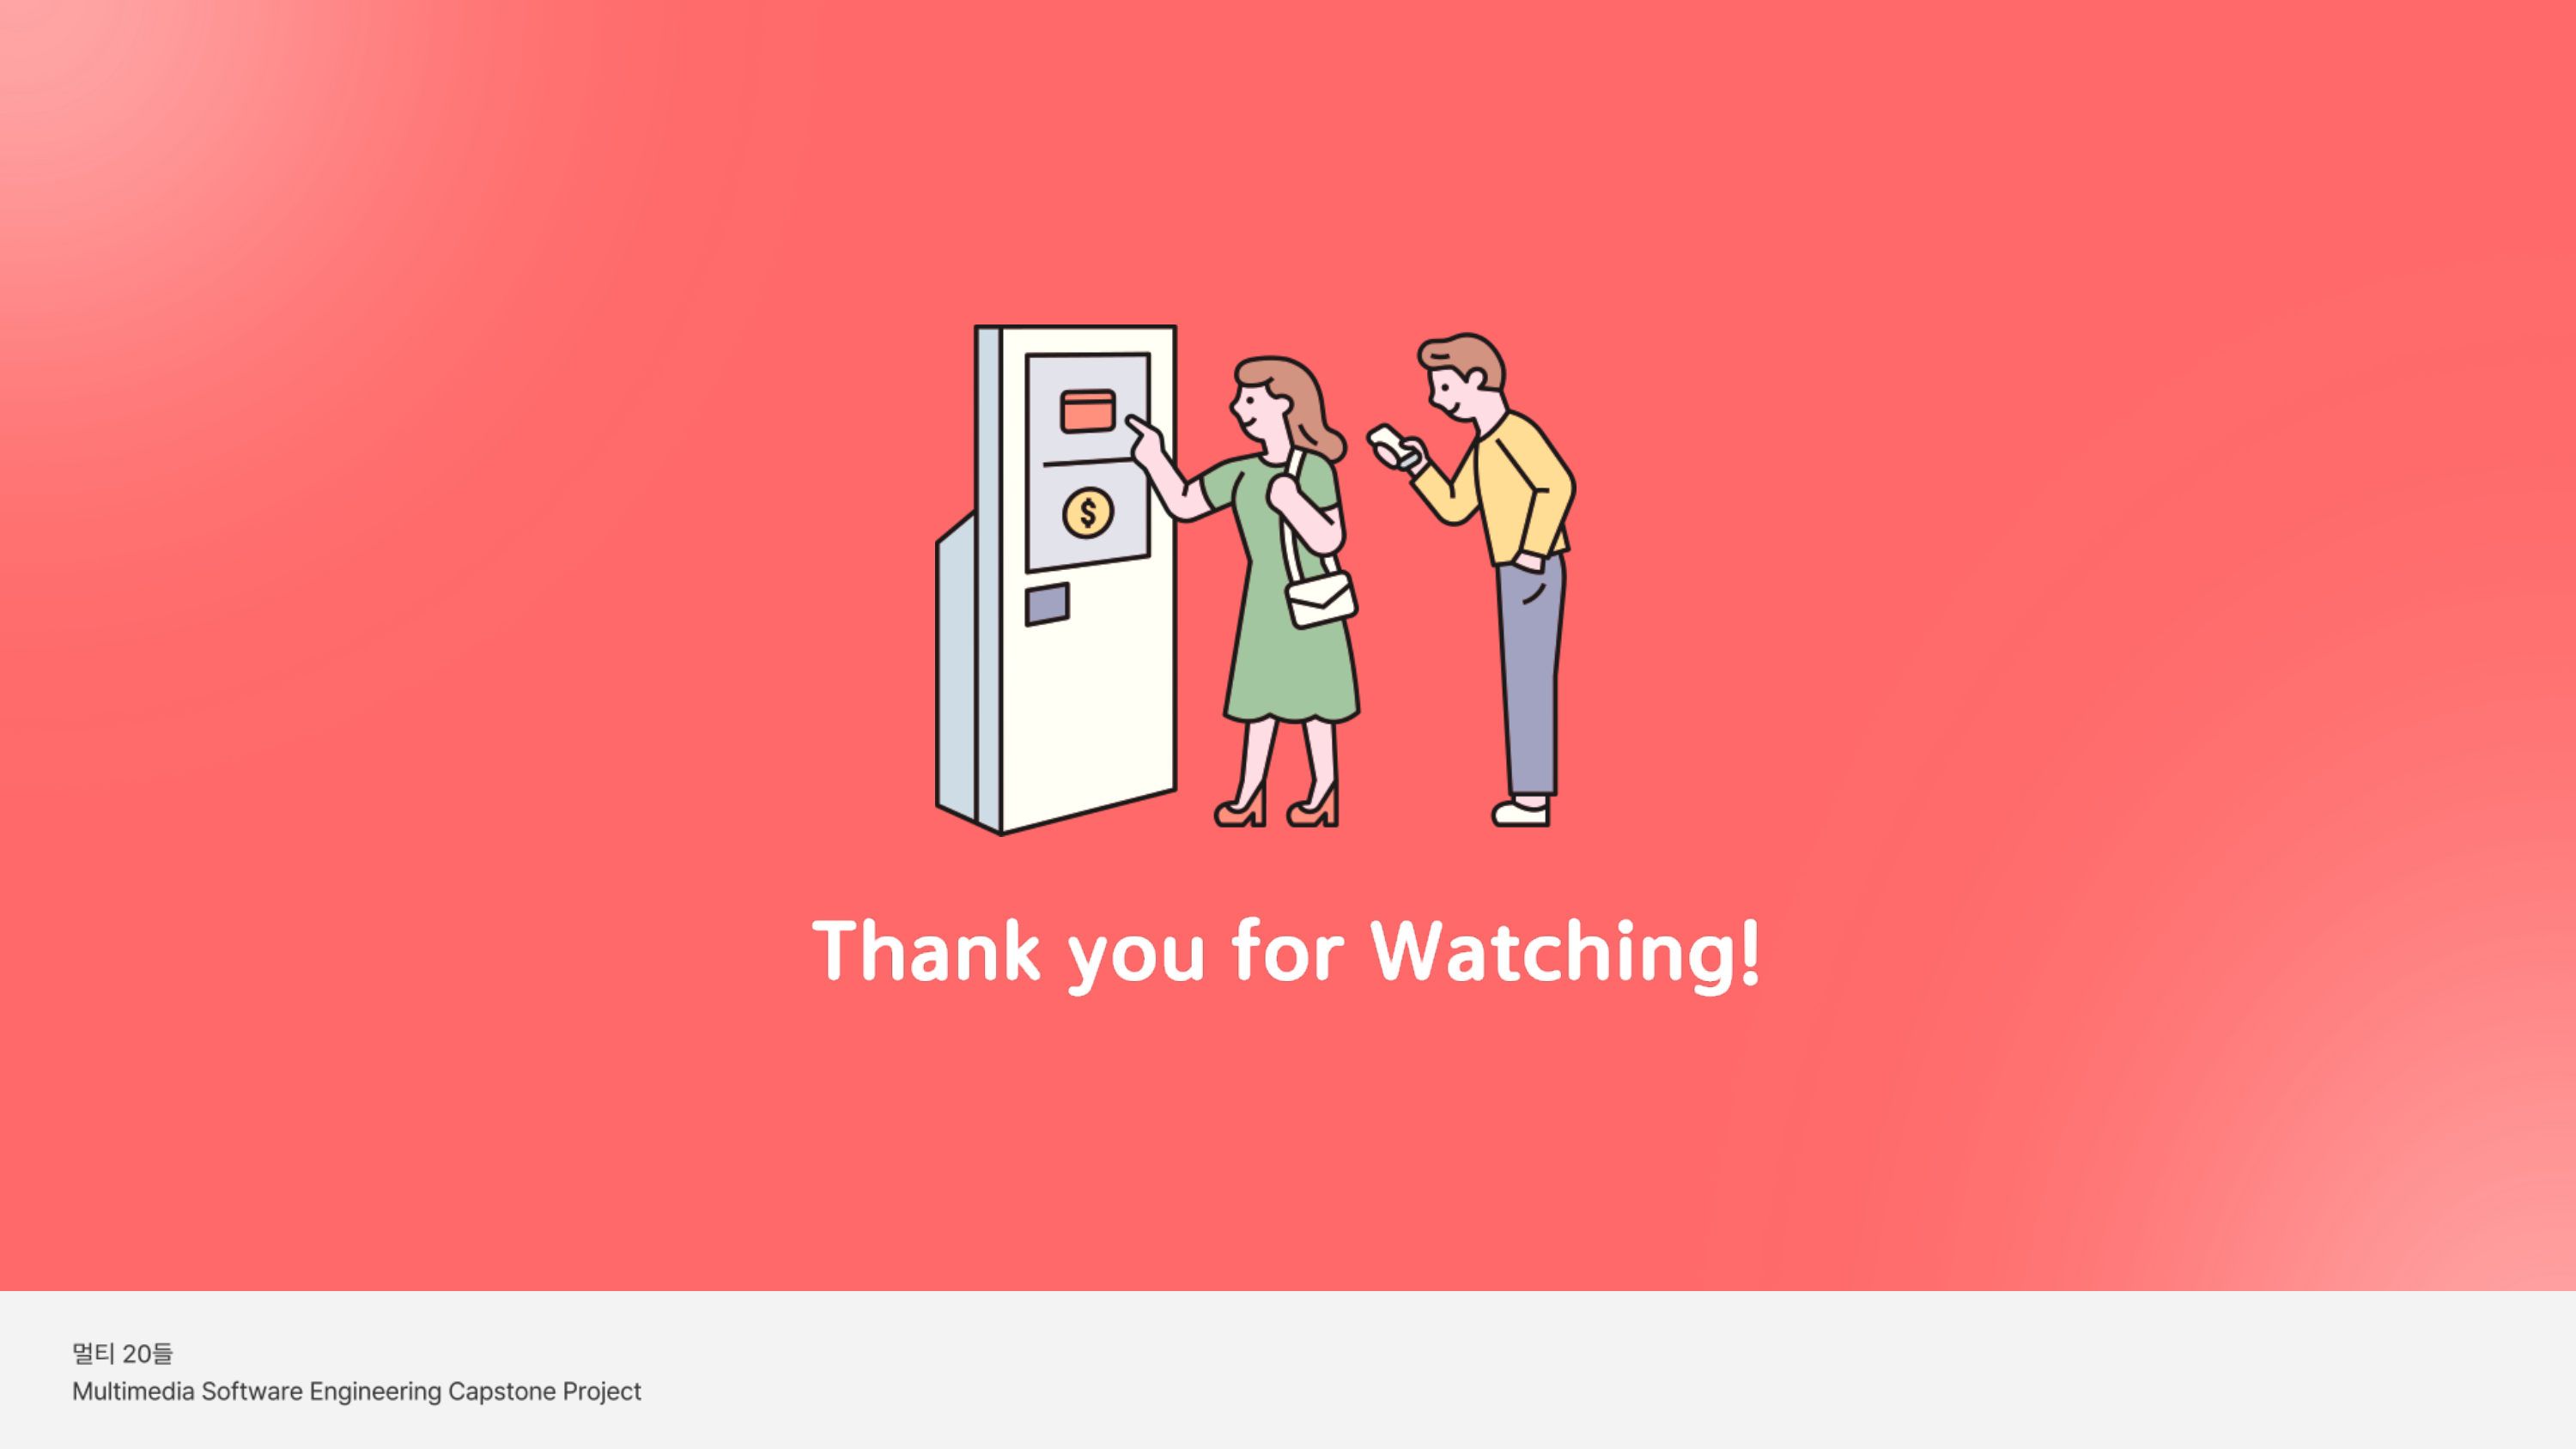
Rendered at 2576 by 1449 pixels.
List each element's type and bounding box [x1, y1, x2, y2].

text_box [935, 324, 1577, 838]
text_box [1510, 0, 2576, 1289]
picture [64, 1328, 665, 1432]
text_box [0, 1291, 2576, 1449]
picture [620, 866, 1917, 1082]
text_box [0, 0, 987, 957]
